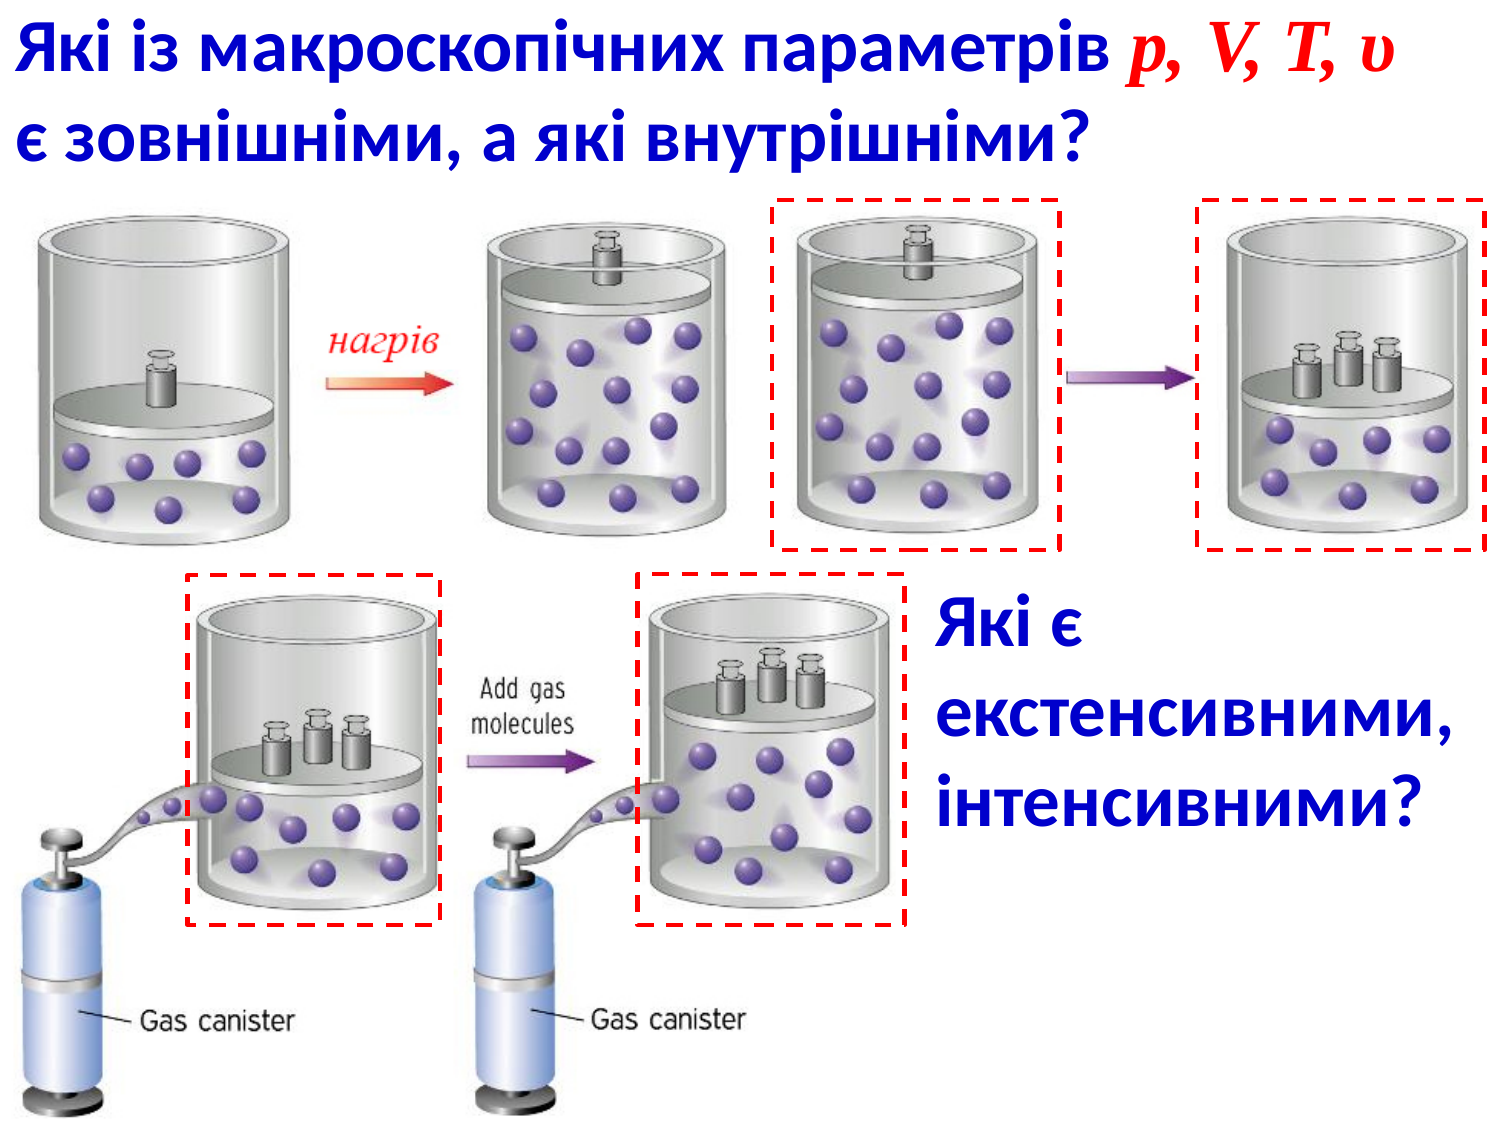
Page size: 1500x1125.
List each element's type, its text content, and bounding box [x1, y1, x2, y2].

picture [0, 199, 743, 562]
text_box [0, 573, 905, 1125]
title Які із макроскопічних параметрів p, V, T, υ є зовнішніми, а які внутрішніми? [0, 0, 1500, 173]
text_box Які є екстенсивними, інтенсивними? [920, 575, 1500, 838]
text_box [762, 199, 1485, 562]
